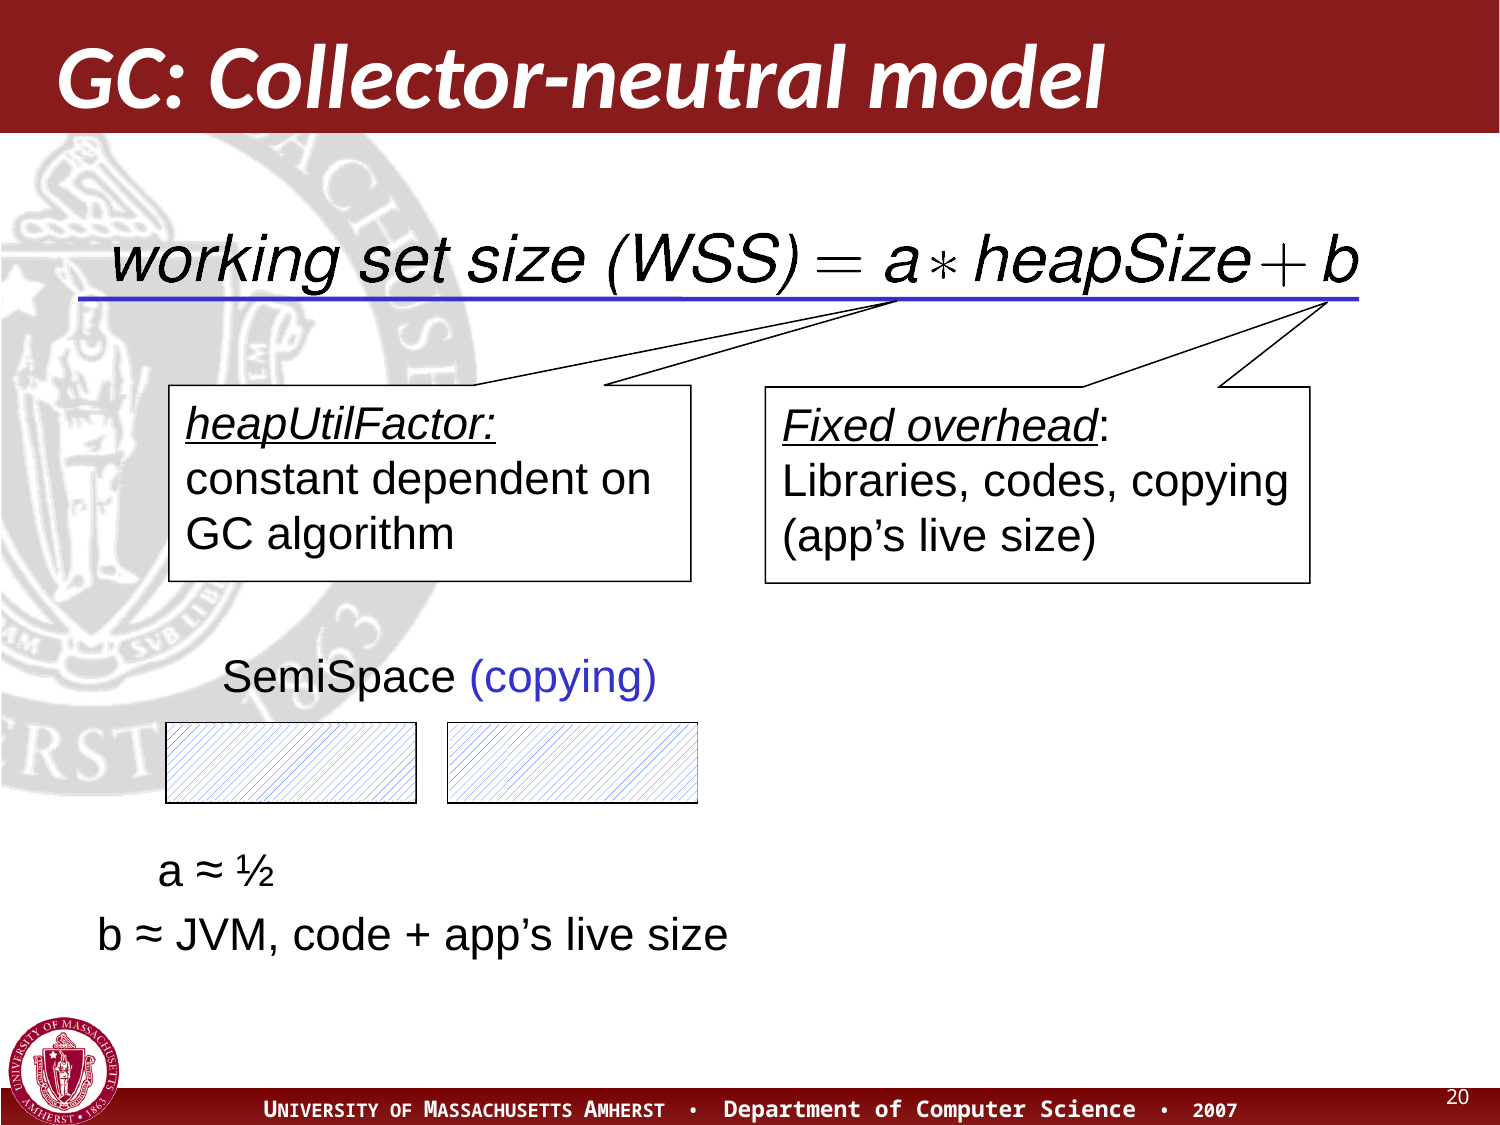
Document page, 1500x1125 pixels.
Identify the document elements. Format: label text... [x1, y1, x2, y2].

text_box [225, 724, 416, 801]
picture [0, 133, 1500, 1125]
title GC: Collector-neutral model [41, 0, 1466, 135]
text_box Fixed overhead: Libraries, codes, copying (app’s live size) [765, 305, 1324, 584]
text_box b ≈ JVM, code + app’s live size [80, 891, 799, 969]
text_box SemiSpace (copying) [205, 638, 678, 710]
text_box [167, 724, 225, 801]
text_box [449, 724, 507, 801]
text_box a ≈ ½ [141, 828, 711, 891]
slide_number 20 [1374, 1071, 1487, 1125]
text_box heapUtilFactor: constant dependent on GC algorithm [168, 305, 883, 582]
text_box [507, 724, 698, 801]
